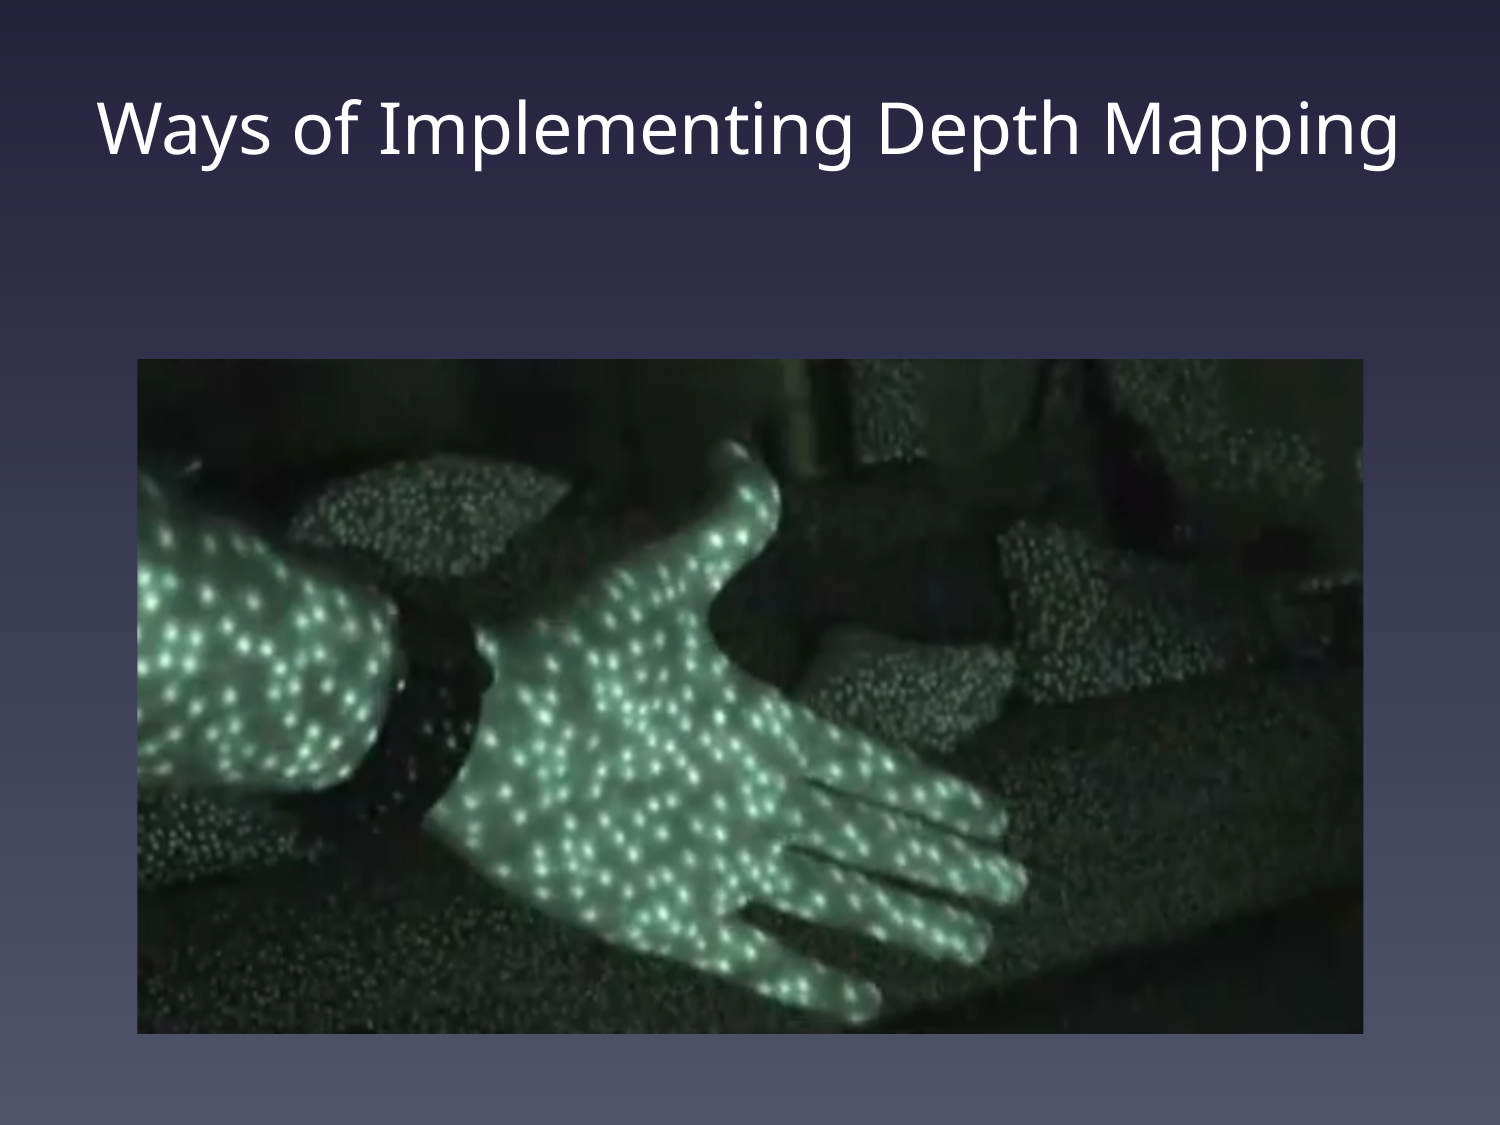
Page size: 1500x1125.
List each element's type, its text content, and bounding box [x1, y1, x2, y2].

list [137, 359, 1364, 1035]
title Ways of Implementing Depth Mapping [75, 75, 1425, 263]
